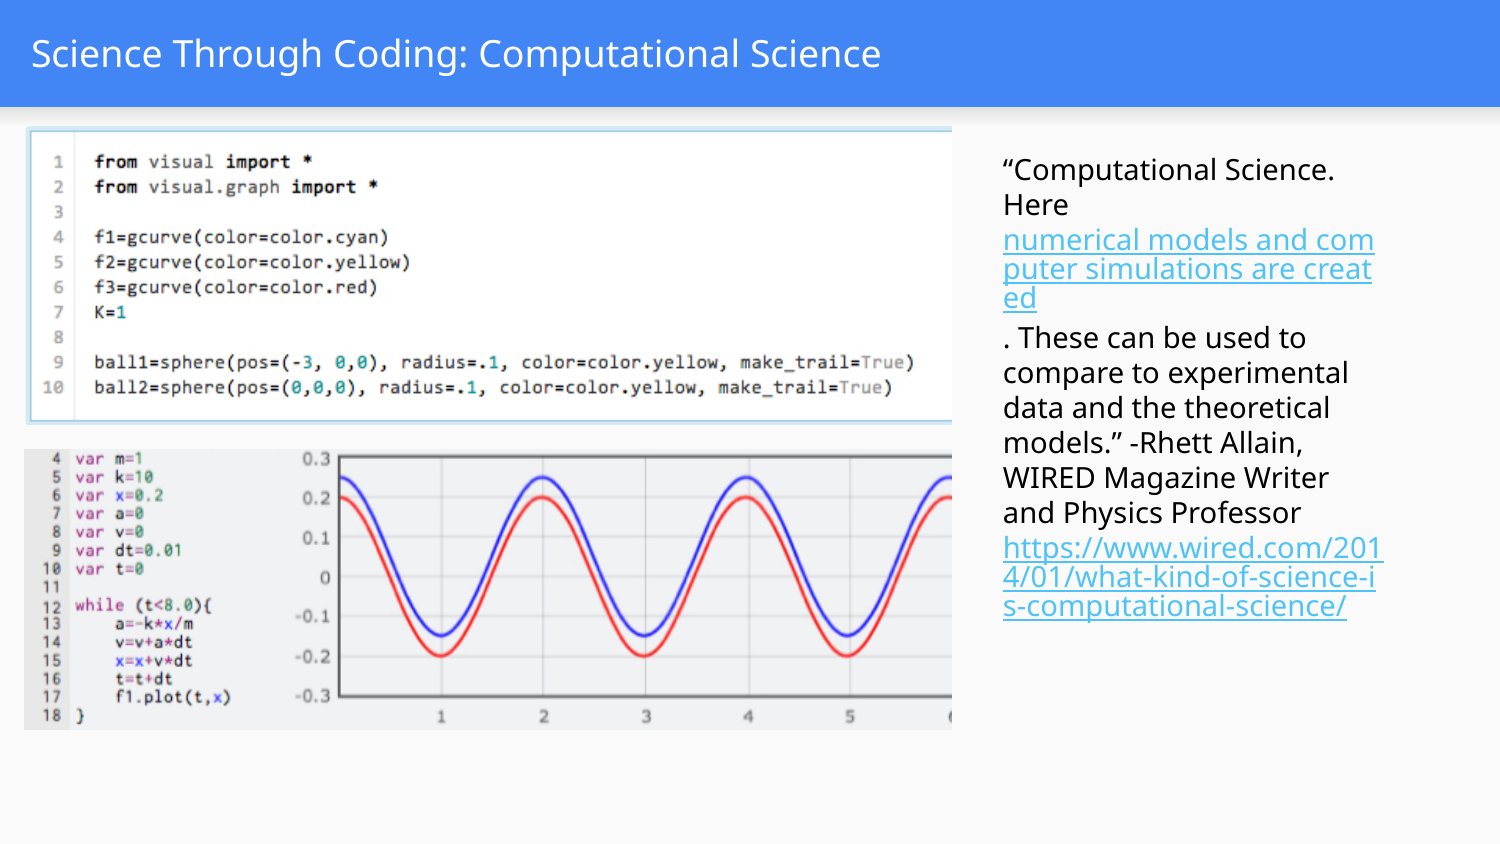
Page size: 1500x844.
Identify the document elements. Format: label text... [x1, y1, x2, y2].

picture [24, 126, 952, 426]
title Science Through Coding: Computational Science [16, 2, 1464, 102]
text_box “Computational Science. Here numerical models and computer simulations are created. These can be used to compare to experimental data and the theoretical models.” -Rhett Allain, WIRED Magazine Writer and Physics Professor https://www.wired.com/2014/01/what-kind-of-science-is-computational-science/ [987, 136, 1404, 755]
picture [24, 449, 952, 730]
